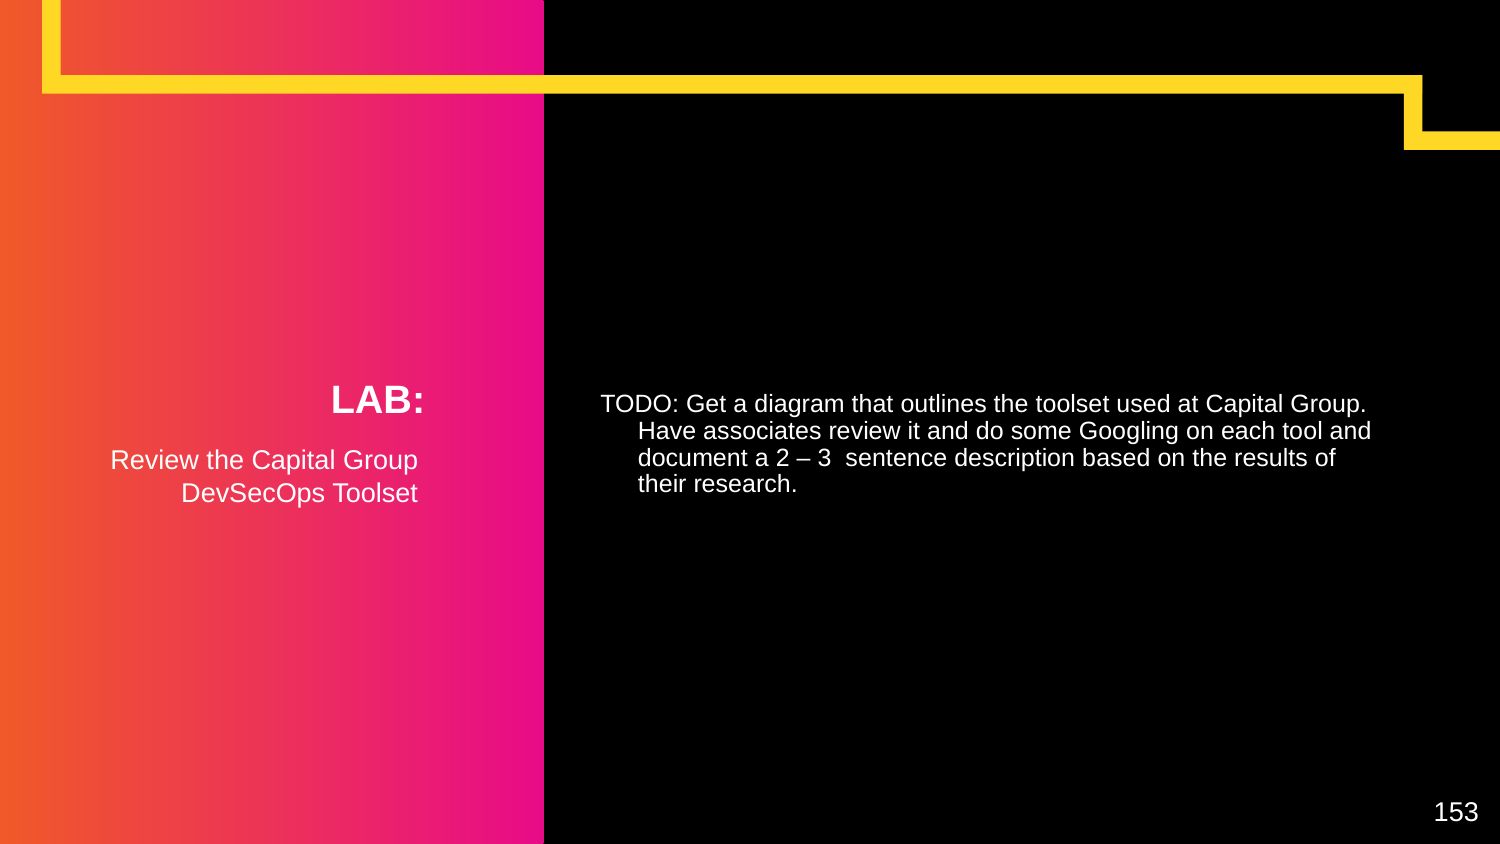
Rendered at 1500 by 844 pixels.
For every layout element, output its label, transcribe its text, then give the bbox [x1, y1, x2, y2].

subtitle Review the Capital Group DevSecOps Toolset [57, 427, 433, 514]
list TODO: Get a diagram that outlines the toolset used at Capital Group. Have associates review it and do some Googling on each tool and document a 2 – 3 sentence description based on the results of their research. [547, 141, 1395, 796]
slide_number ‹#› [1403, 779, 1494, 844]
title LAB: [42, 343, 433, 430]
